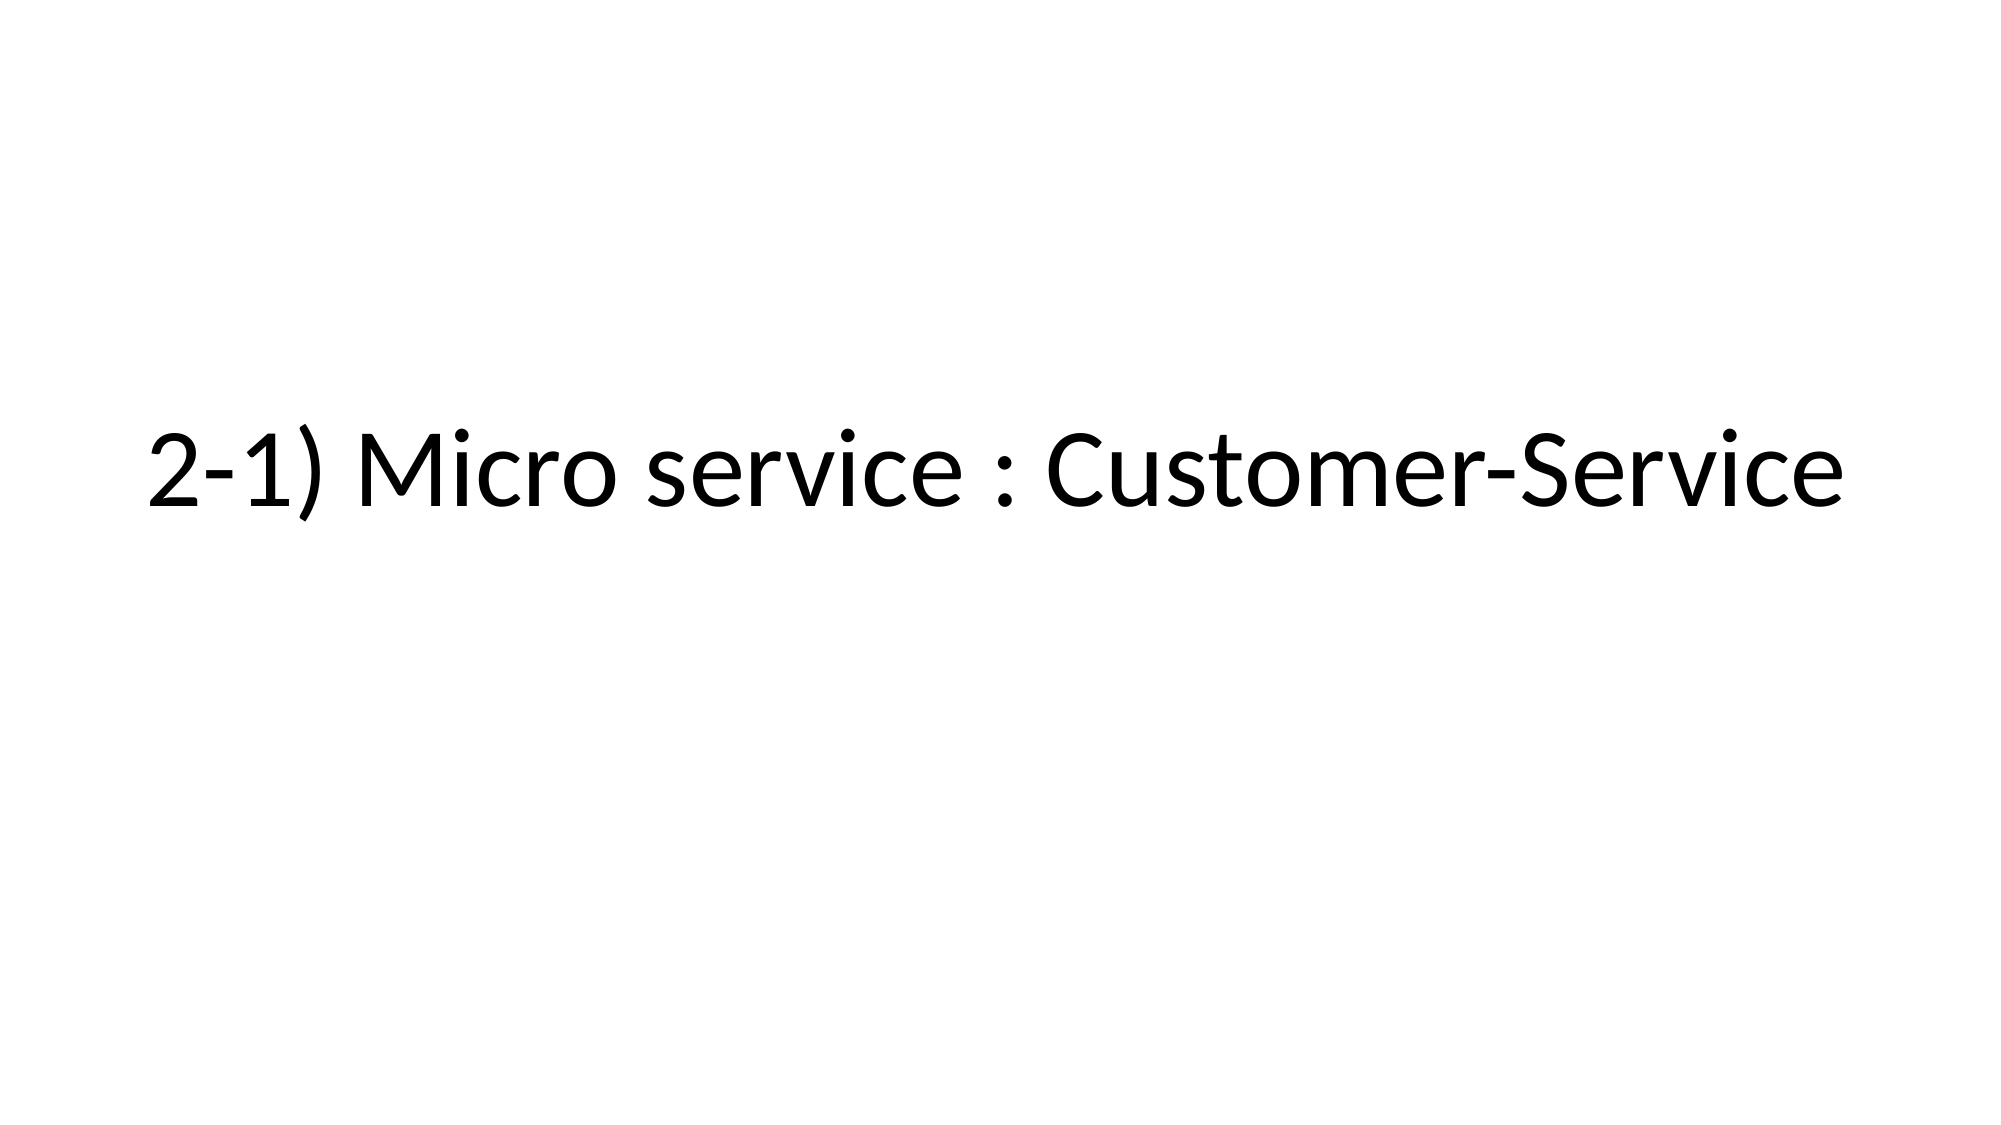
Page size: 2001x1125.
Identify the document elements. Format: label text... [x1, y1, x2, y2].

text_box 2-1) Micro service : Customer-Service [130, 386, 1864, 537]
